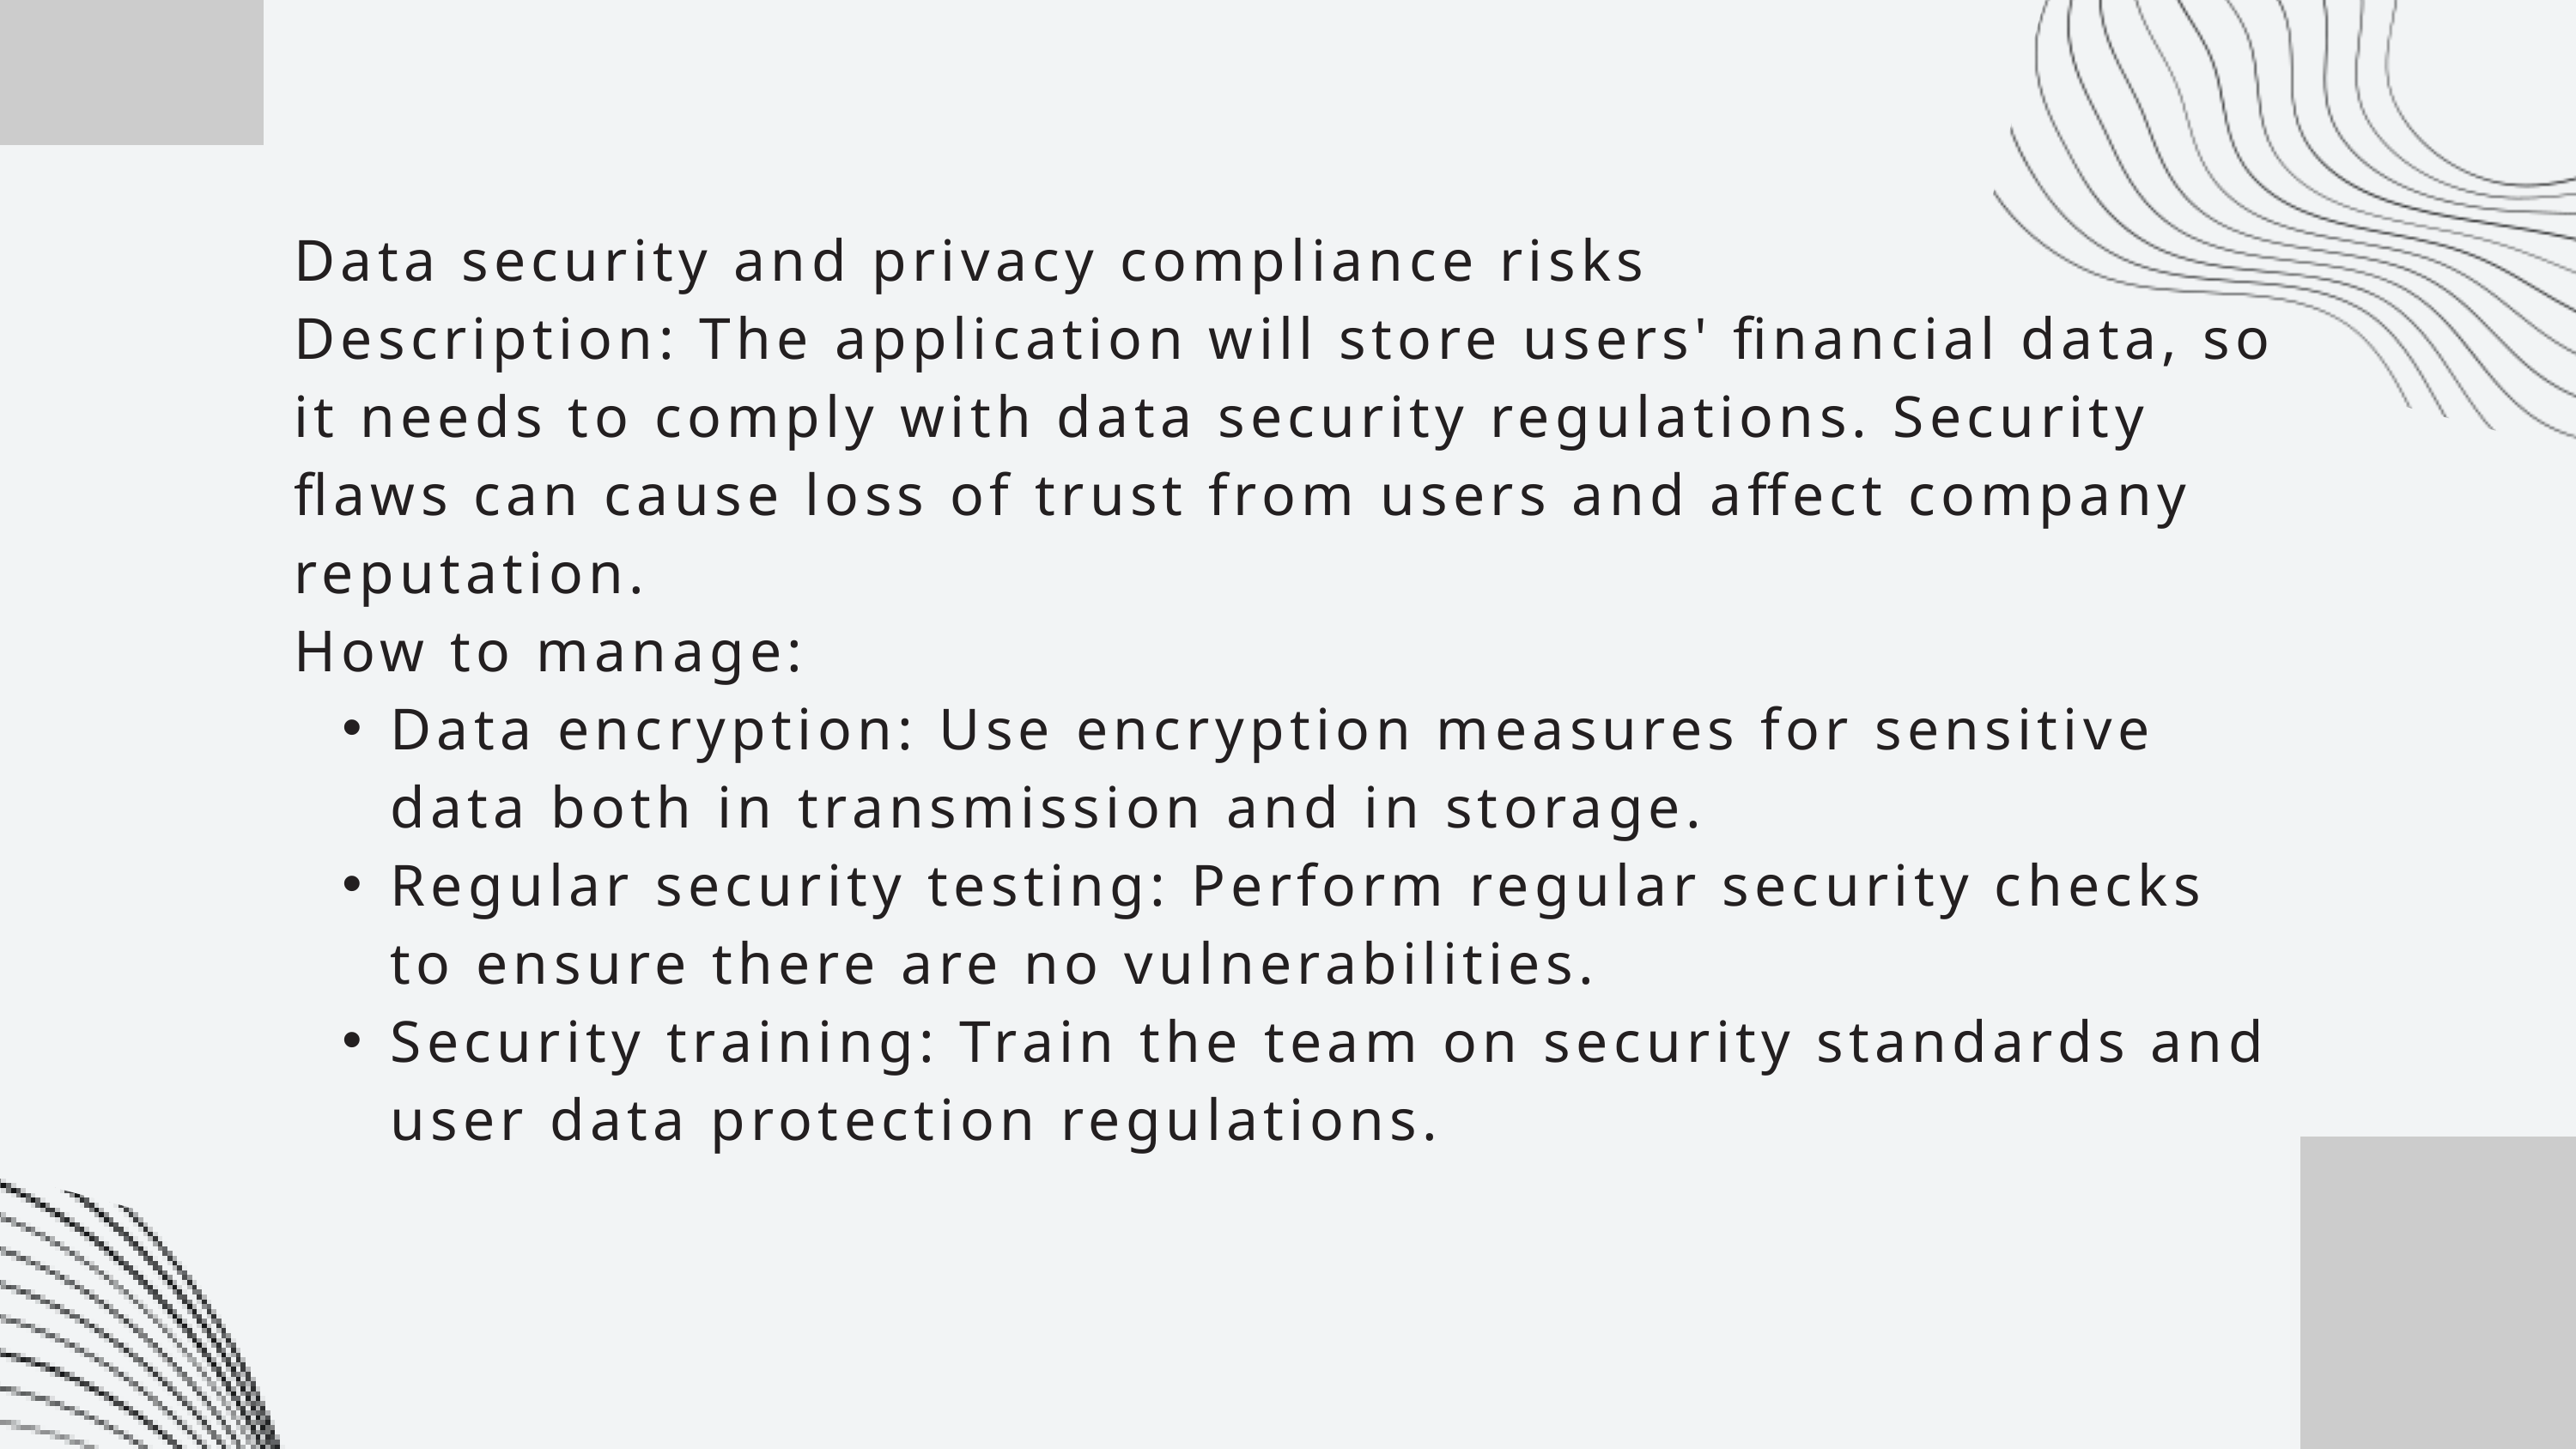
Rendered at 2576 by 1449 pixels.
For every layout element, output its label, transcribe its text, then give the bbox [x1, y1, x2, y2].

text_box Data security and privacy compliance risks Description: The application will store users' financial data, so it needs to comply with data security regulations. Security flaws can cause loss of trust from users and affect company reputation. How to manage: Data encryption: Use encryption measures for sensitive data both in transmission and in storage. Regular security testing: Perform regular security checks to ensure there are no vulnerabilities. Security training: Train the team on security standards and user data protection regulations. [294, 214, 2282, 1230]
text_box [1987, 0, 2576, 452]
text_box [0, 0, 264, 145]
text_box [2300, 1136, 2576, 1449]
text_box [0, 1173, 1044, 1449]
